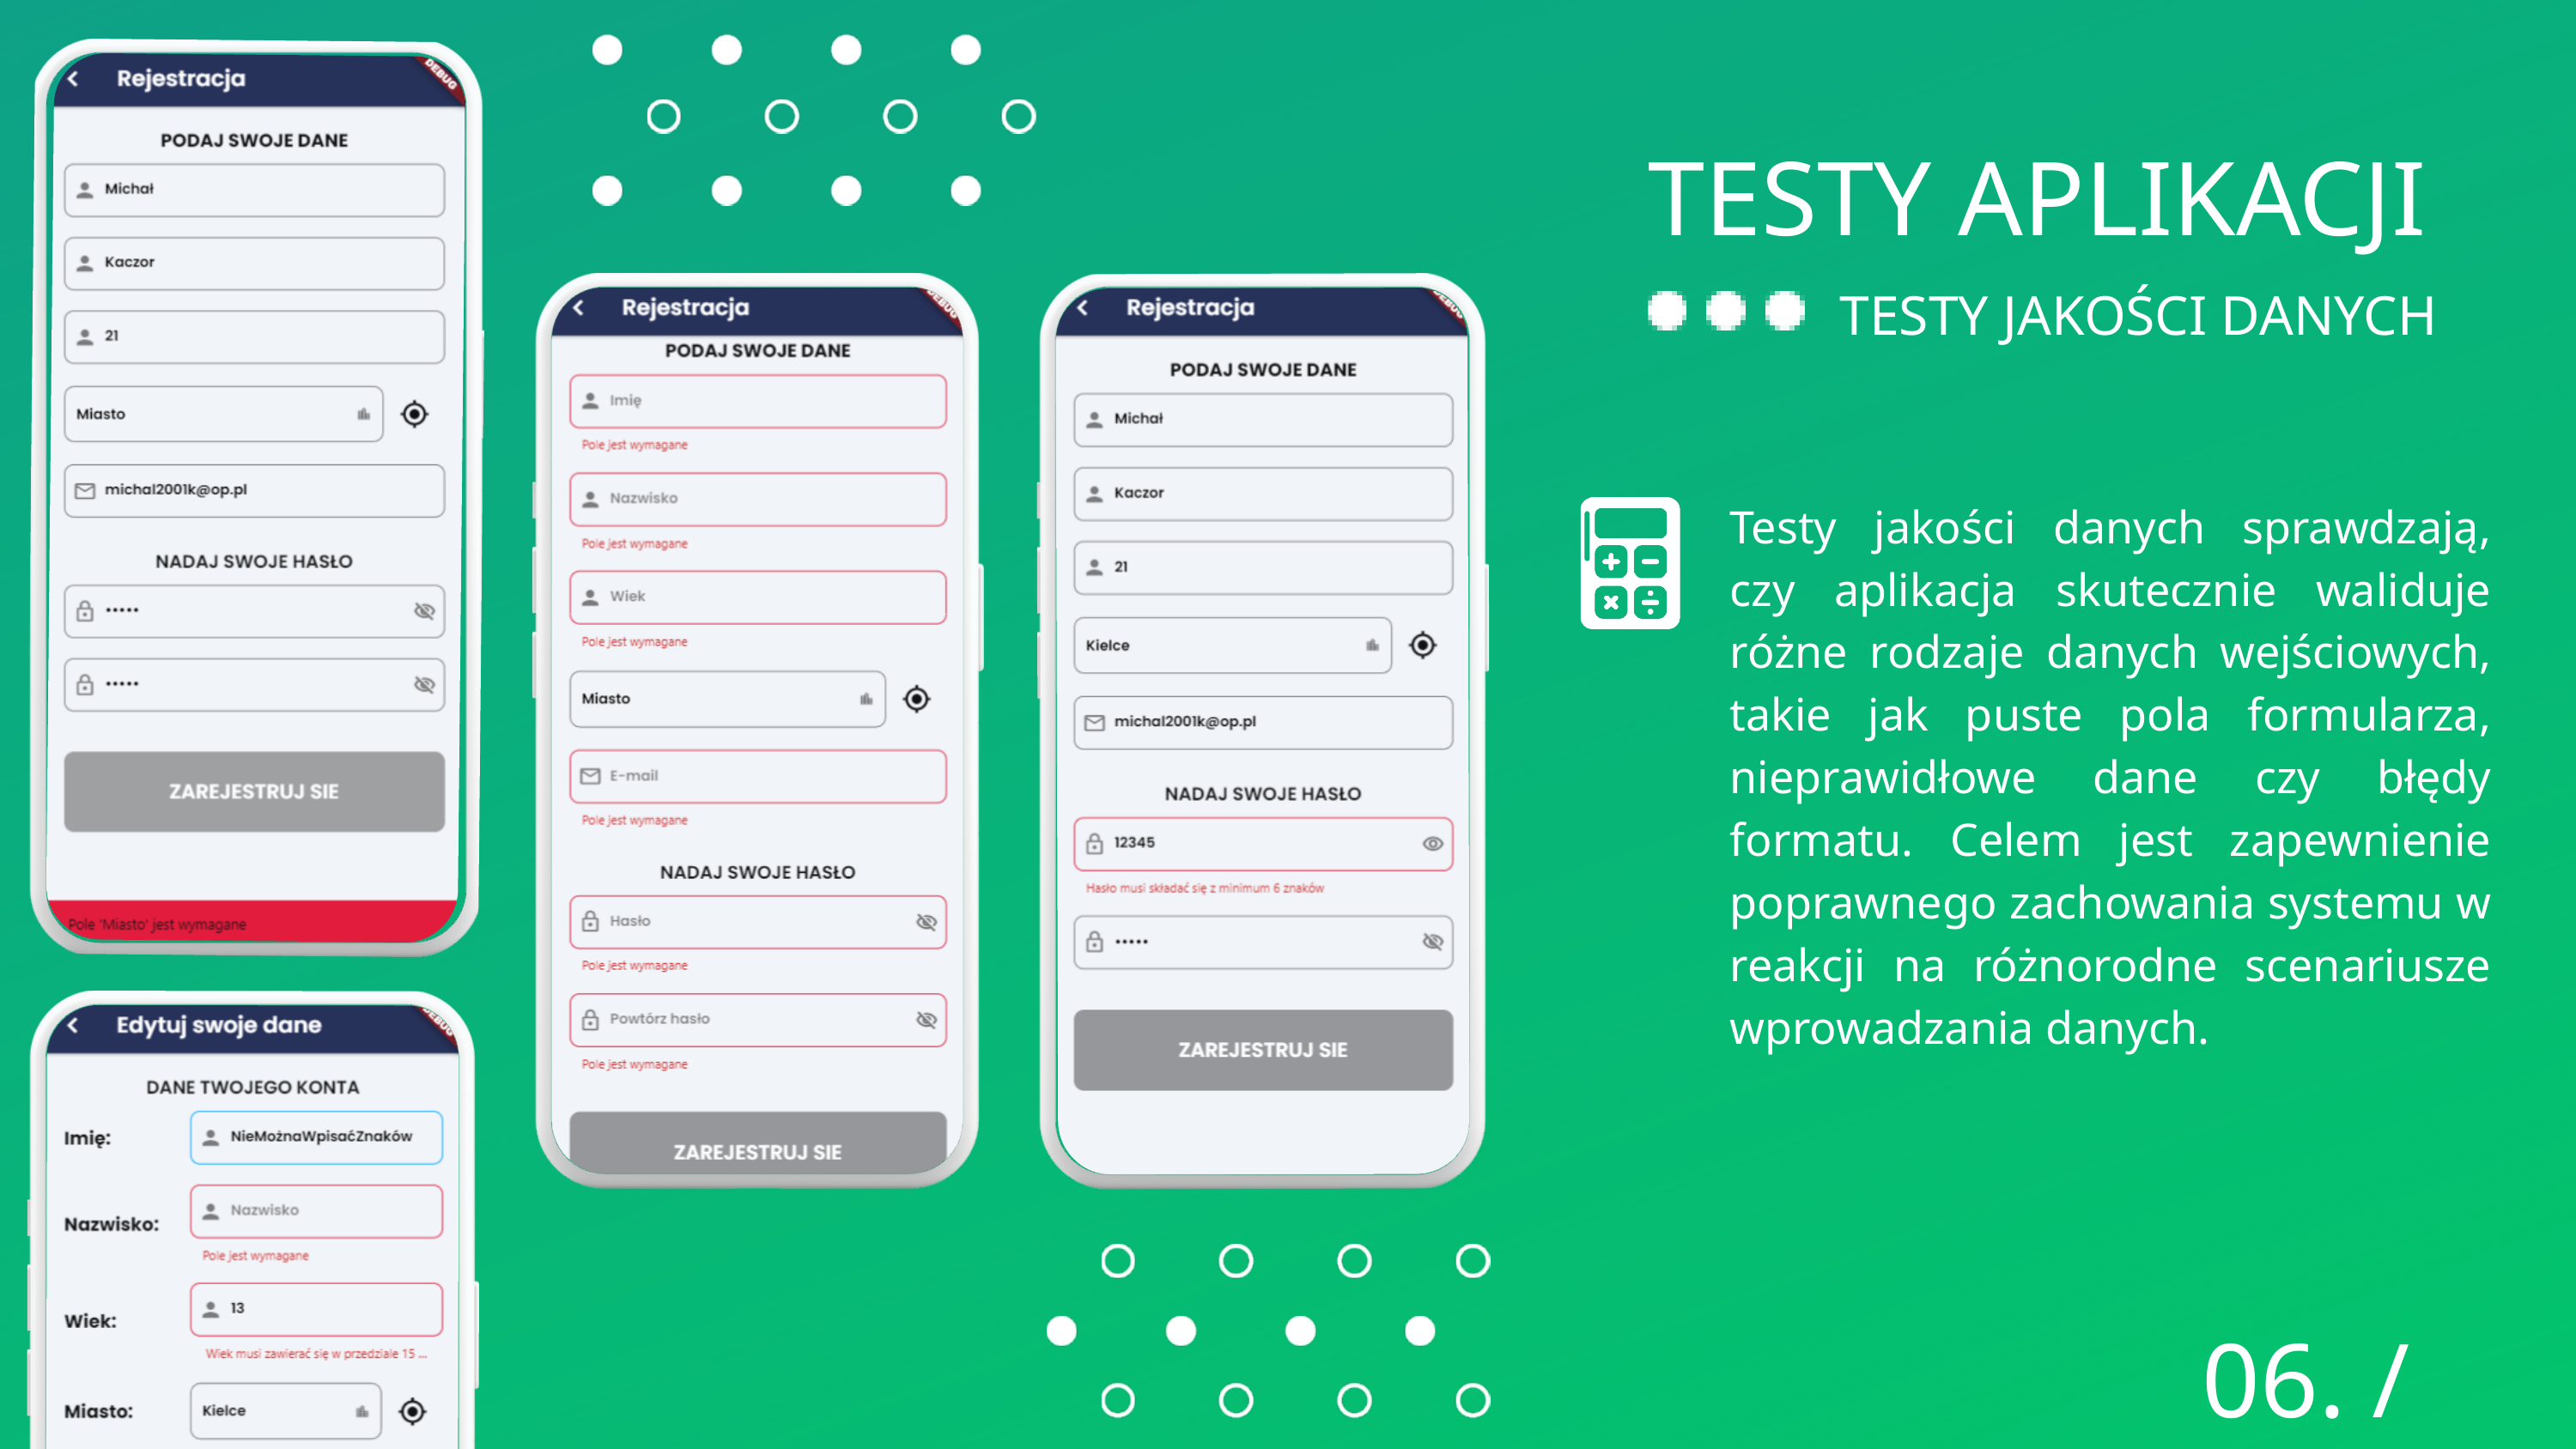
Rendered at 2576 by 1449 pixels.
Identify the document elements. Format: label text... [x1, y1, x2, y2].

text_box [1648, 291, 1805, 330]
text_box [1580, 497, 1680, 629]
text_box Testy jakości danych sprawdzają, czy aplikacja skutecznie waliduje różne rodzaje danych wejściowych, takie jak puste pola formularza, nieprawidłowe dane czy błędy formatu. Celem jest zapewnienie poprawnego zachowania systemu w reakcji na różnorodne scenariusze wprowadzania danych. [1729, 489, 2492, 1116]
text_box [27, 991, 479, 1449]
text_box 06. / 08. [2202, 1327, 2576, 1449]
text_box TESTY JAKOŚCI DANYCH [1839, 270, 2576, 346]
picture [26, 576, 30, 954]
text_box [981, 0, 1036, 134]
text_box TESTY APLIKACJI [1648, 146, 2576, 257]
text_box [0, 0, 2576, 1449]
text_box [1101, 1244, 1491, 1449]
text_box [30, 39, 483, 956]
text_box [1037, 273, 1490, 1190]
text_box [1047, 1316, 1436, 1449]
text_box [592, 0, 981, 206]
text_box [532, 272, 985, 1189]
picture [483, 42, 488, 403]
